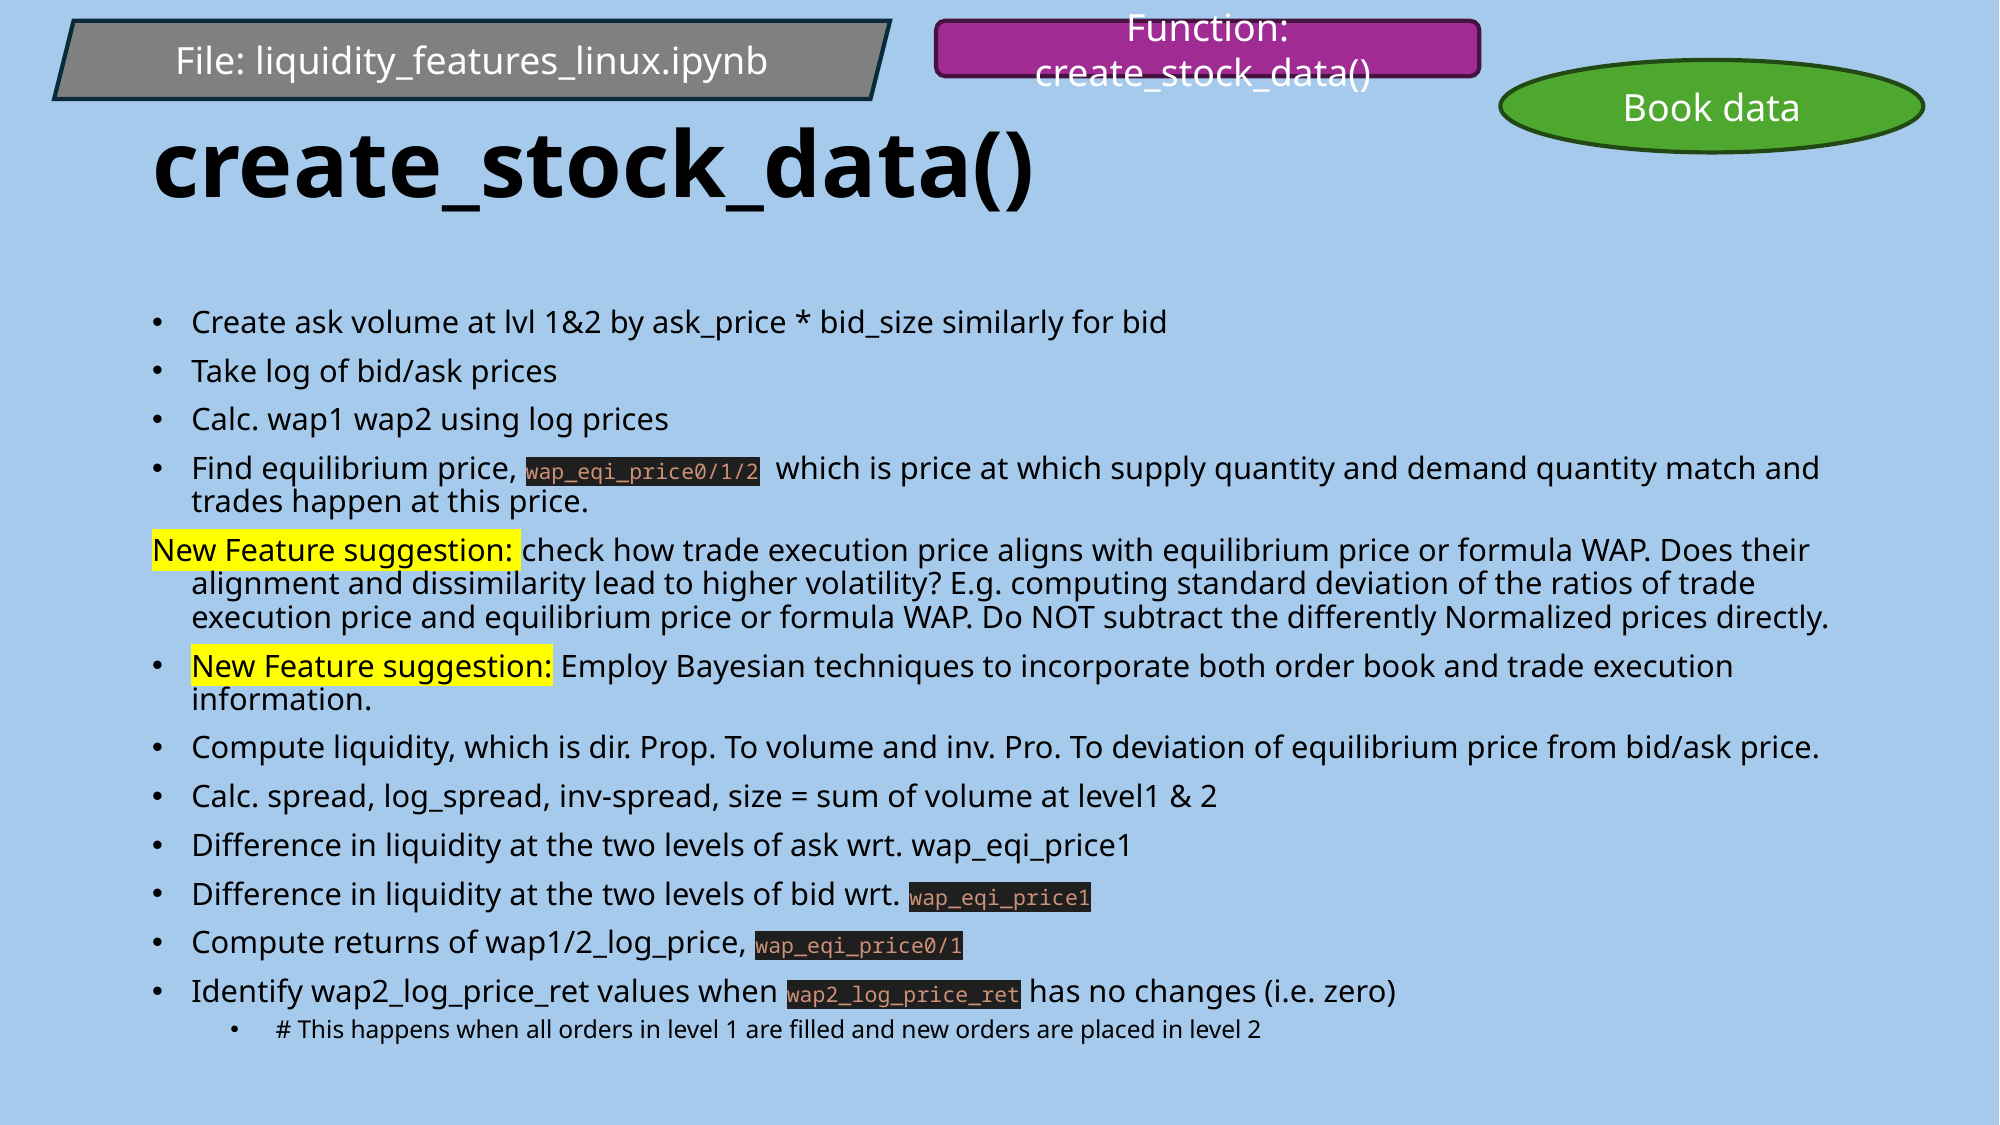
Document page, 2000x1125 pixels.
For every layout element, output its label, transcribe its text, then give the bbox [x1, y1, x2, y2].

text_box Book data [1498, 57, 1926, 155]
text_box Function: create_stock_data() [933, 18, 1482, 79]
title create_stock_data() [137, 59, 1862, 277]
text_box File: liquidity_features_linux.ipynb [51, 18, 893, 102]
list Create ask volume at lvl 1&2 by ask_price * bid_size similarly for bid Take log of bid/ask prices Calc. wap1 wap2 using log prices Find equilibrium price, wap_eqi_price0/1/2 which is price at which supply quantity and demand quantity match and trades happen at this price. New Feature suggestion: check how trade execution price aligns with equilibrium price or formula WAP. Does their alignment and dissimilarity lead to higher volatility? E.g. computing standard deviation of the ratios of trade execution price and equilibrium price or formula WAP. Do NOT subtract the differently Normalized prices directly. New Feature suggestion: Employ Bayesian techniques to incorporate both order book and trade execution information. Compute liquidity, which is dir. Prop. To volume and inv. Pro. To deviation of equilibrium price from bid/ask price. Calc. spread, log_spread, inv-spread, size = sum of volume at level1 & 2 Difference in liquidity at the two levels of ask wrt. wap_eqi_price1 Difference in liquidity at the two levels of bid wrt. wap_eqi_price1 Compute returns of wap1/2_log_price, wap_eqi_price0/1 Identify wap2_log_price_ret values when wap2_log_price_ret has no changes (i.e. zero) # This happens when all orders in level 1 are filled and new orders are placed in level 2 [137, 299, 1862, 1065]
